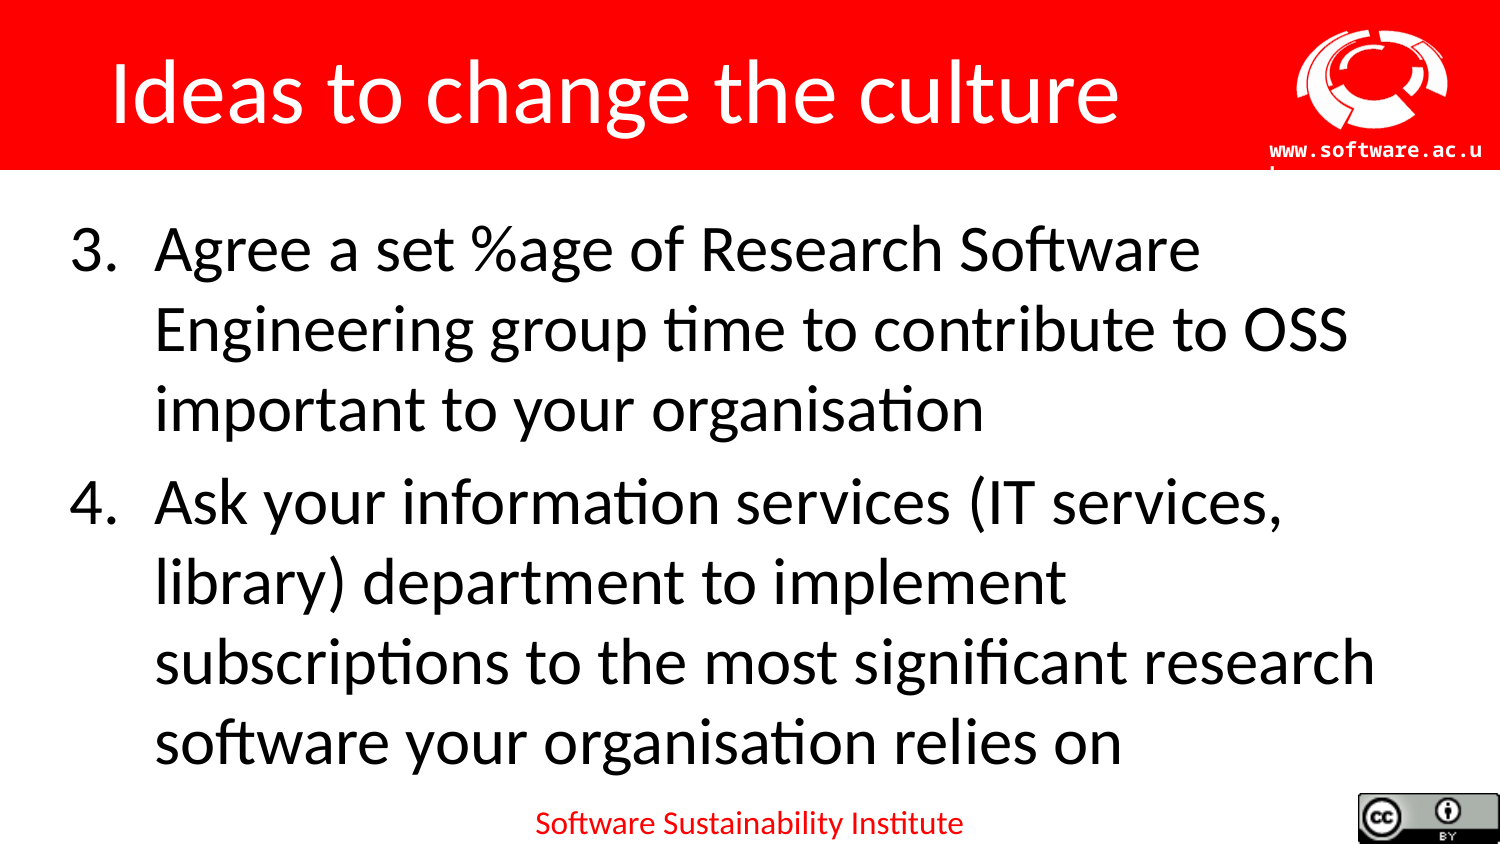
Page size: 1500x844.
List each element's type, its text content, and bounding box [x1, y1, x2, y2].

picture [1291, 17, 1453, 137]
title Ideas to change the culture [51, 16, 1182, 157]
list Agree a set %age of Research Software Engineering group time to contribute to OSS important to your organisation Ask your information services (IT services, library) department to implement subscriptions to the most significant research software your organisation relies on [54, 196, 1425, 754]
picture [1357, 793, 1500, 844]
